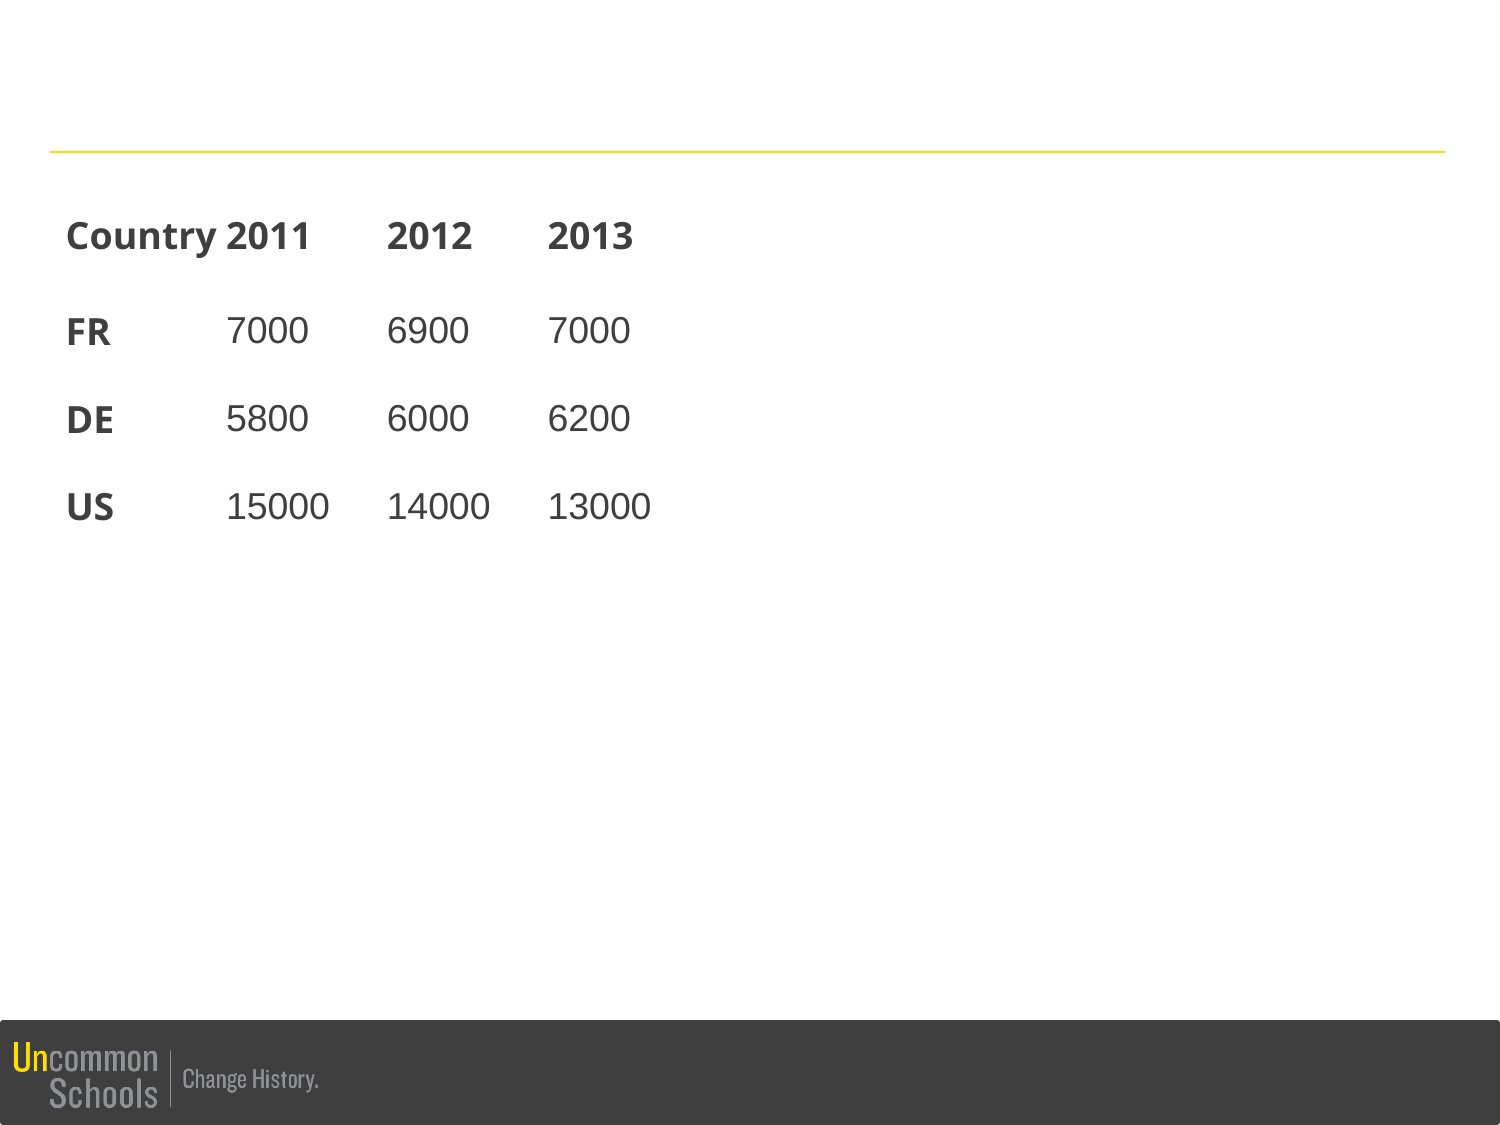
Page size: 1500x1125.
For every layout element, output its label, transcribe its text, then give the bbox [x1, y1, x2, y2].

table_cell DE [62, 375, 223, 462]
table_cell 6000 [384, 375, 545, 462]
table_cell 15000 [223, 462, 384, 550]
table_cell US [62, 462, 223, 550]
table_cell 5800 [223, 375, 384, 462]
table_header 2011 [223, 183, 384, 287]
table_cell 6900 [384, 287, 545, 375]
table_cell 7000 [545, 287, 705, 375]
picture [6, 1037, 325, 1113]
table_header 2013 [545, 183, 705, 287]
table_cell 13000 [545, 462, 705, 550]
table_header Country [62, 183, 223, 287]
table_cell 14000 [384, 462, 545, 550]
table_cell FR [62, 287, 223, 375]
table_header 2012 [384, 183, 545, 287]
table_cell 6200 [545, 375, 705, 462]
table_cell 7000 [223, 287, 384, 375]
